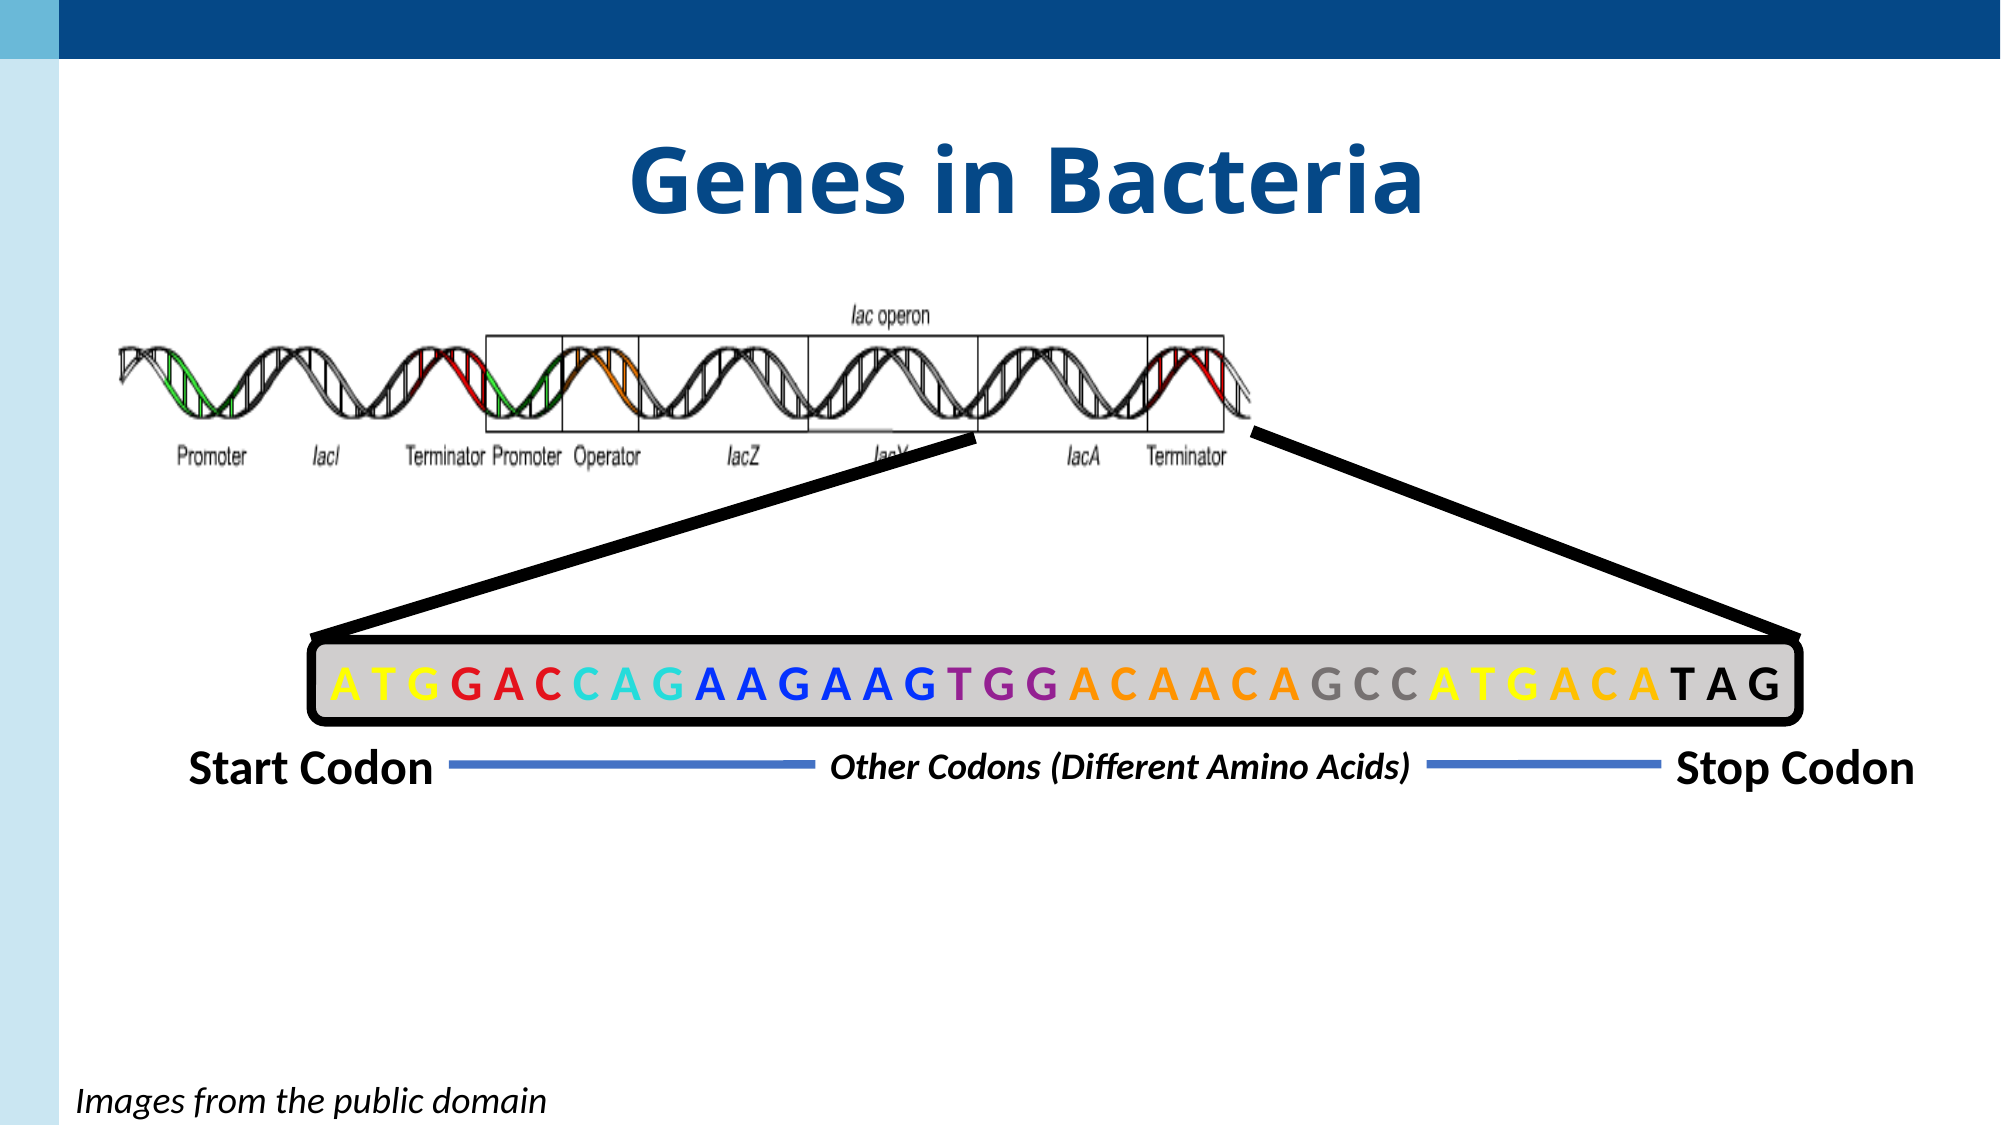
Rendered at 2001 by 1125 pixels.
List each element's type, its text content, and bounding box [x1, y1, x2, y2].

text_box Stop Codon [1661, 726, 1931, 802]
title Genes in Bacteria [165, 75, 1891, 293]
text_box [311, 437, 975, 640]
text_box Start Codon [173, 727, 449, 802]
picture [118, 292, 1253, 477]
text_box Images from the public domain [60, 1068, 563, 1125]
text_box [1251, 431, 1800, 640]
text_box Other Codons (Different Amino Acids) [815, 734, 1427, 764]
text_box A T G G A C C A G A A G A A G T G G A C A A C A G C C A T G A C A T A G [310, 638, 1801, 723]
text_box Other Codons (Different Amino Acids) [815, 766, 1427, 794]
